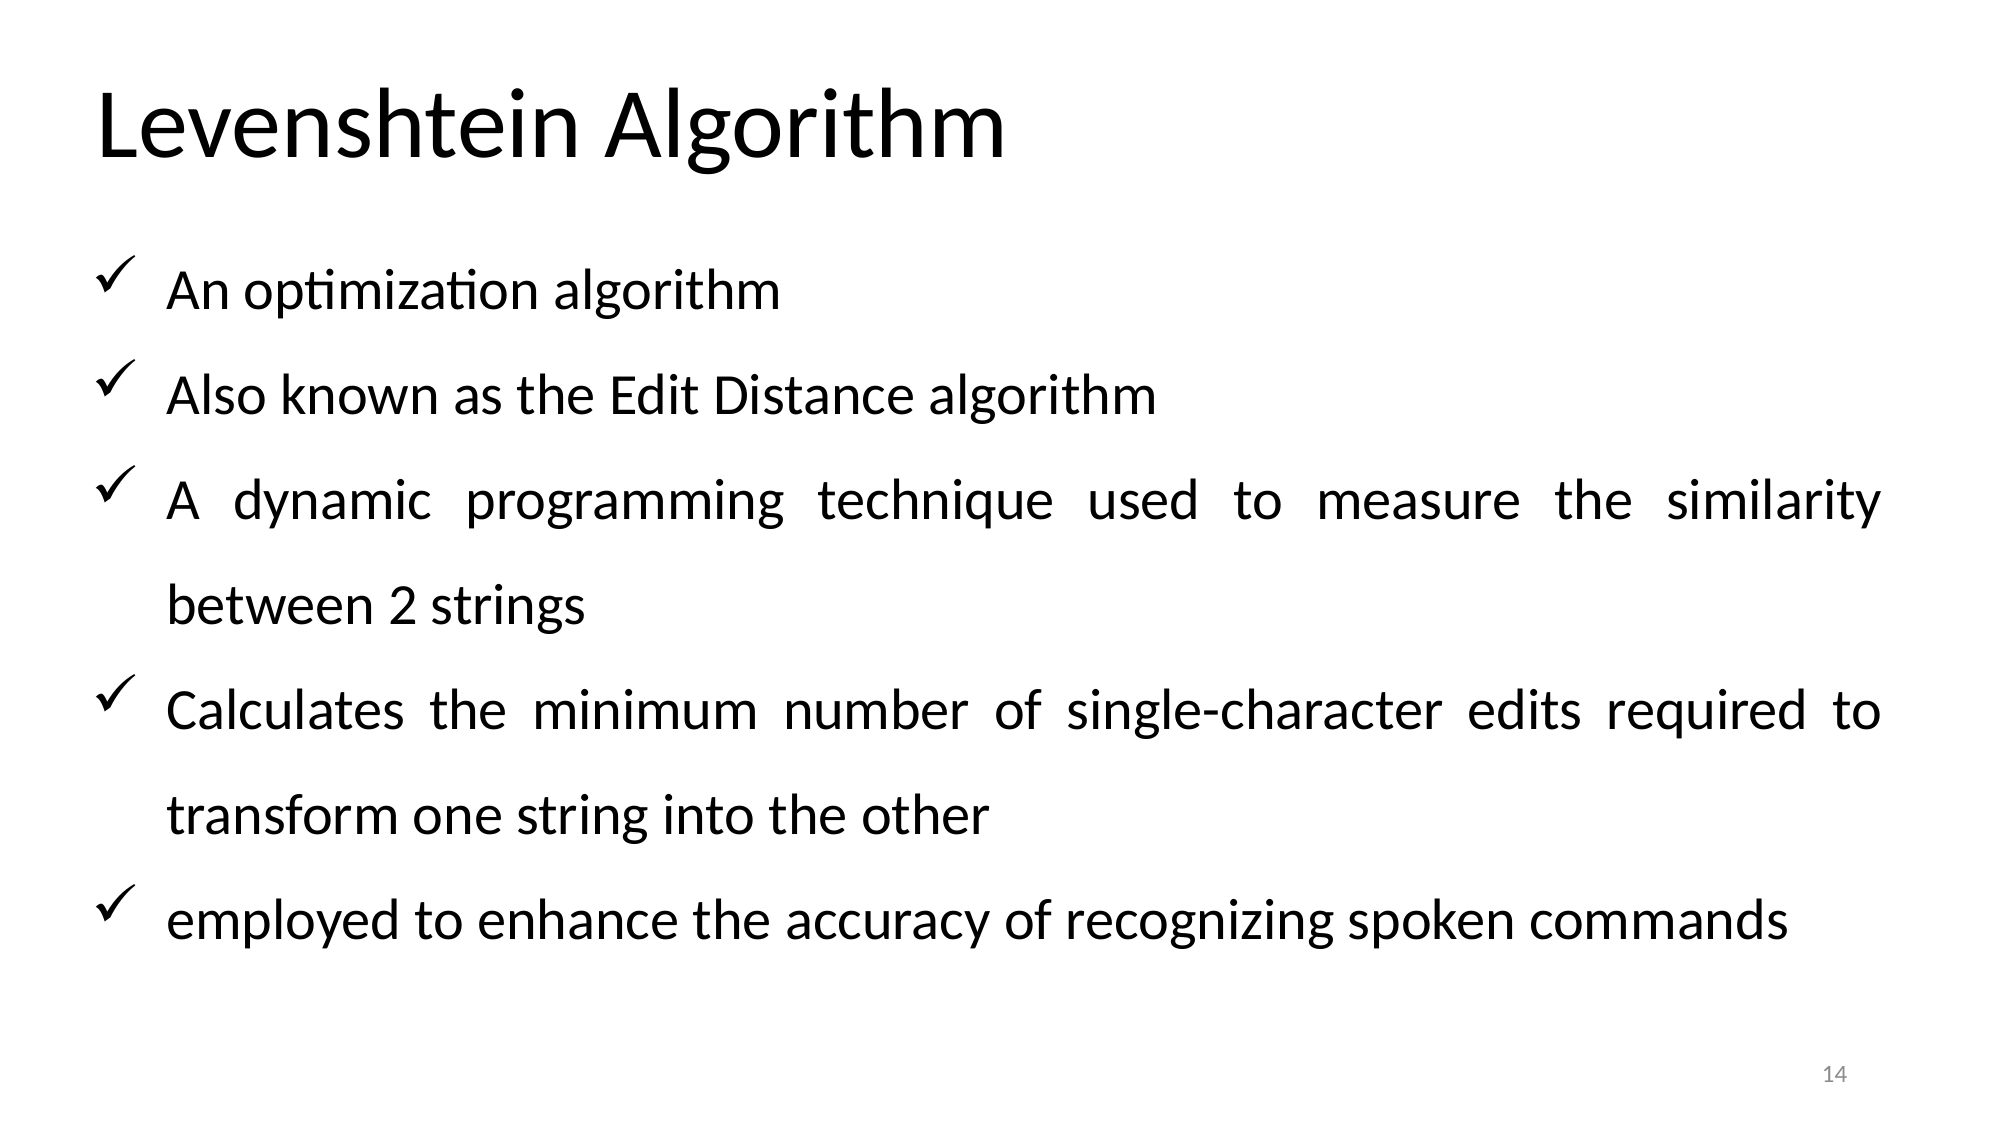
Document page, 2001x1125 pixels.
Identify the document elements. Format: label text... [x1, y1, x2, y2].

slide_number 14 [1412, 1042, 1863, 1103]
text_box Levenshtein Algorithm [81, 50, 1024, 185]
text_box An optimization algorithm Also known as the Edit Distance algorithm A dynamic programming technique used to measure the similarity between 2 strings Calculates the minimum number of single-character edits required to transform one string into the other employed to enhance the accuracy of recognizing spoken commands [76, 208, 1899, 959]
